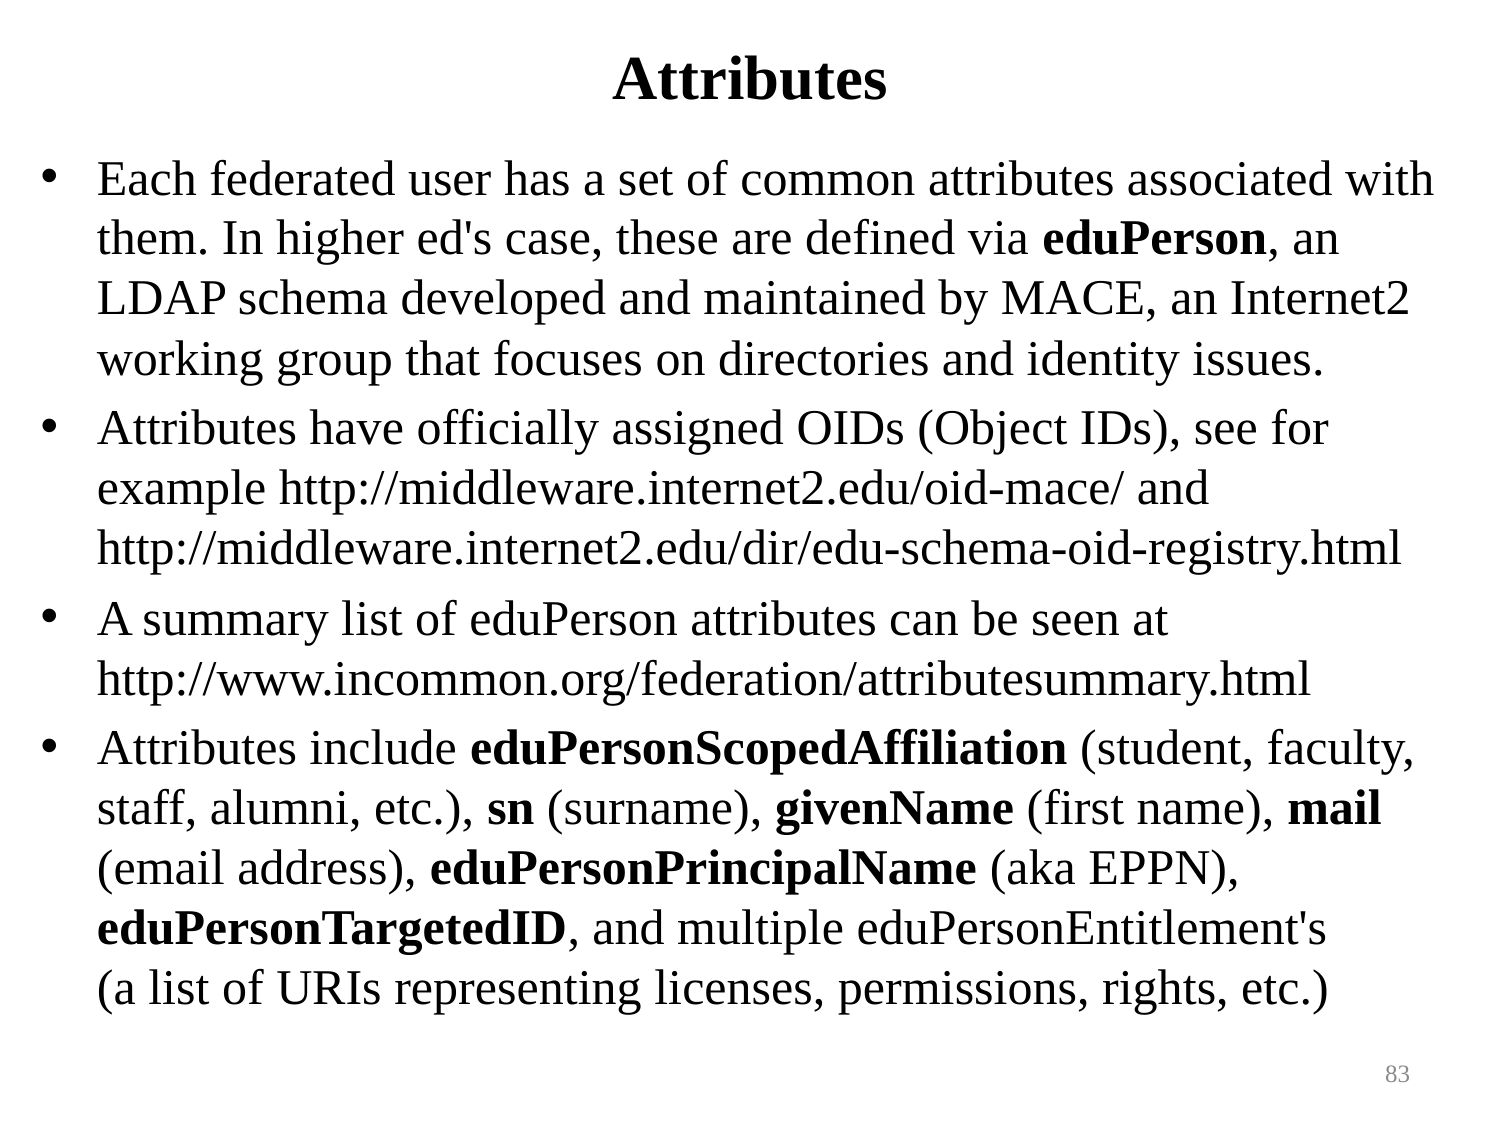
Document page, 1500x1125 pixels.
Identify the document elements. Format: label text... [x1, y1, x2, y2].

list Each federated user has a set of common attributes associated with them. In higher ed's case, these are defined via eduPerson, an LDAP schema developed and maintained by MACE, an Internet2 working group that focuses on directories and identity issues. Attributes have officially assigned OIDs (Object IDs), see for example http://middleware.internet2.edu/oid-mace/ and http://middleware.internet2.edu/dir/edu-schema-oid-registry.html A summary list of eduPerson attributes can be seen at http://www.incommon.org/federation/attributesummary.html Attributes include eduPersonScopedAffiliation (student, faculty, staff, alumni, etc.), sn (surname), givenName (first name), mail (email address), eduPersonPrincipalName (aka EPPN), eduPersonTargetedID, and multiple eduPersonEntitlement's (a list of URIs representing licenses, permissions, rights, etc.) [25, 137, 1471, 1098]
slide_number 83 [1074, 1042, 1425, 1103]
title Attributes [75, 28, 1425, 120]
